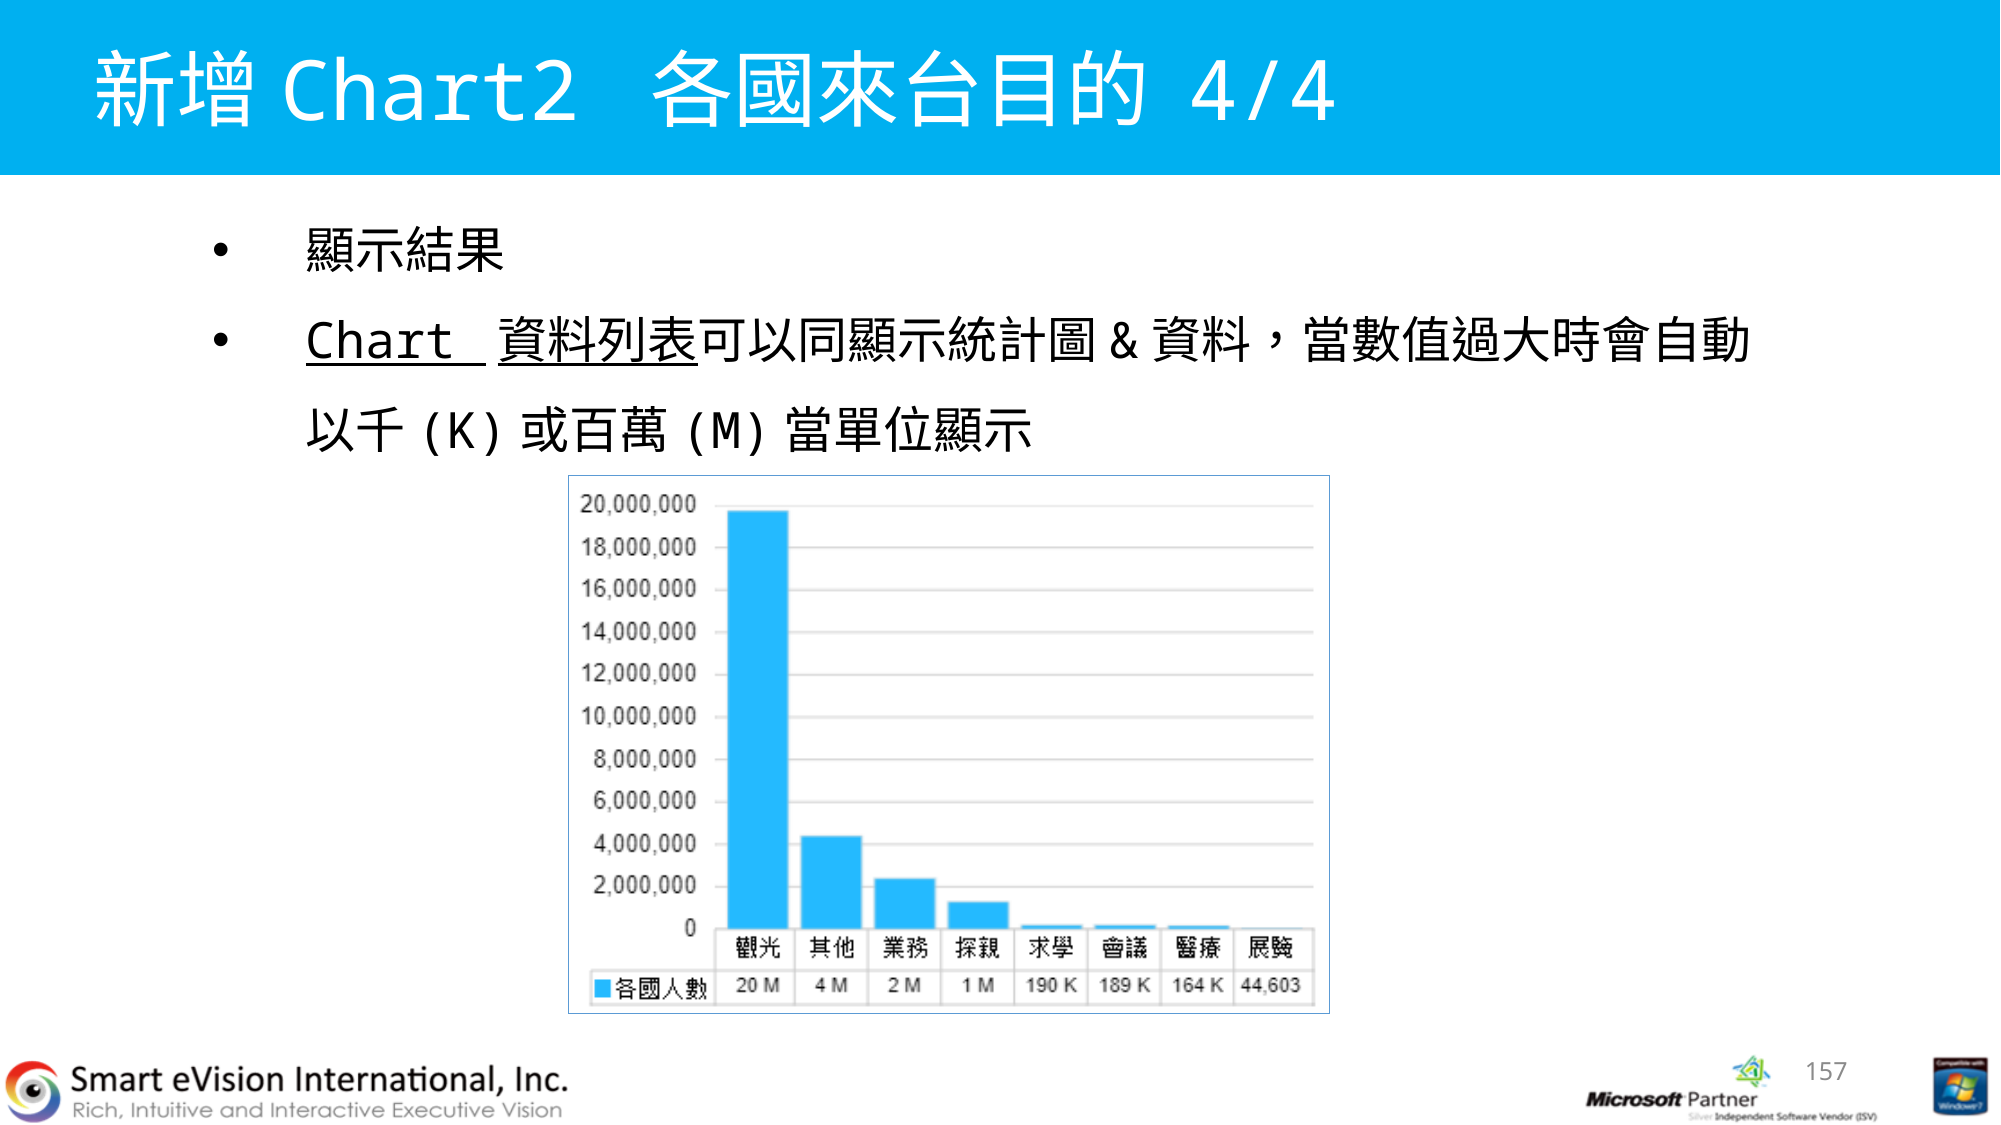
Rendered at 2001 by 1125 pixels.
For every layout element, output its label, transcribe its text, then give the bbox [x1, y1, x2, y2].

list 顯示結果 Chart 資料列表可以同顯示統計圖&資料，當數值過大時會自動以千(K)或百萬(M)當單位顯示 [197, 181, 1770, 476]
picture [568, 475, 1330, 1014]
title 新增Chart2 各國來台目的 4/4 [78, 29, 1843, 145]
slide_number 157 [1325, 1042, 1863, 1103]
